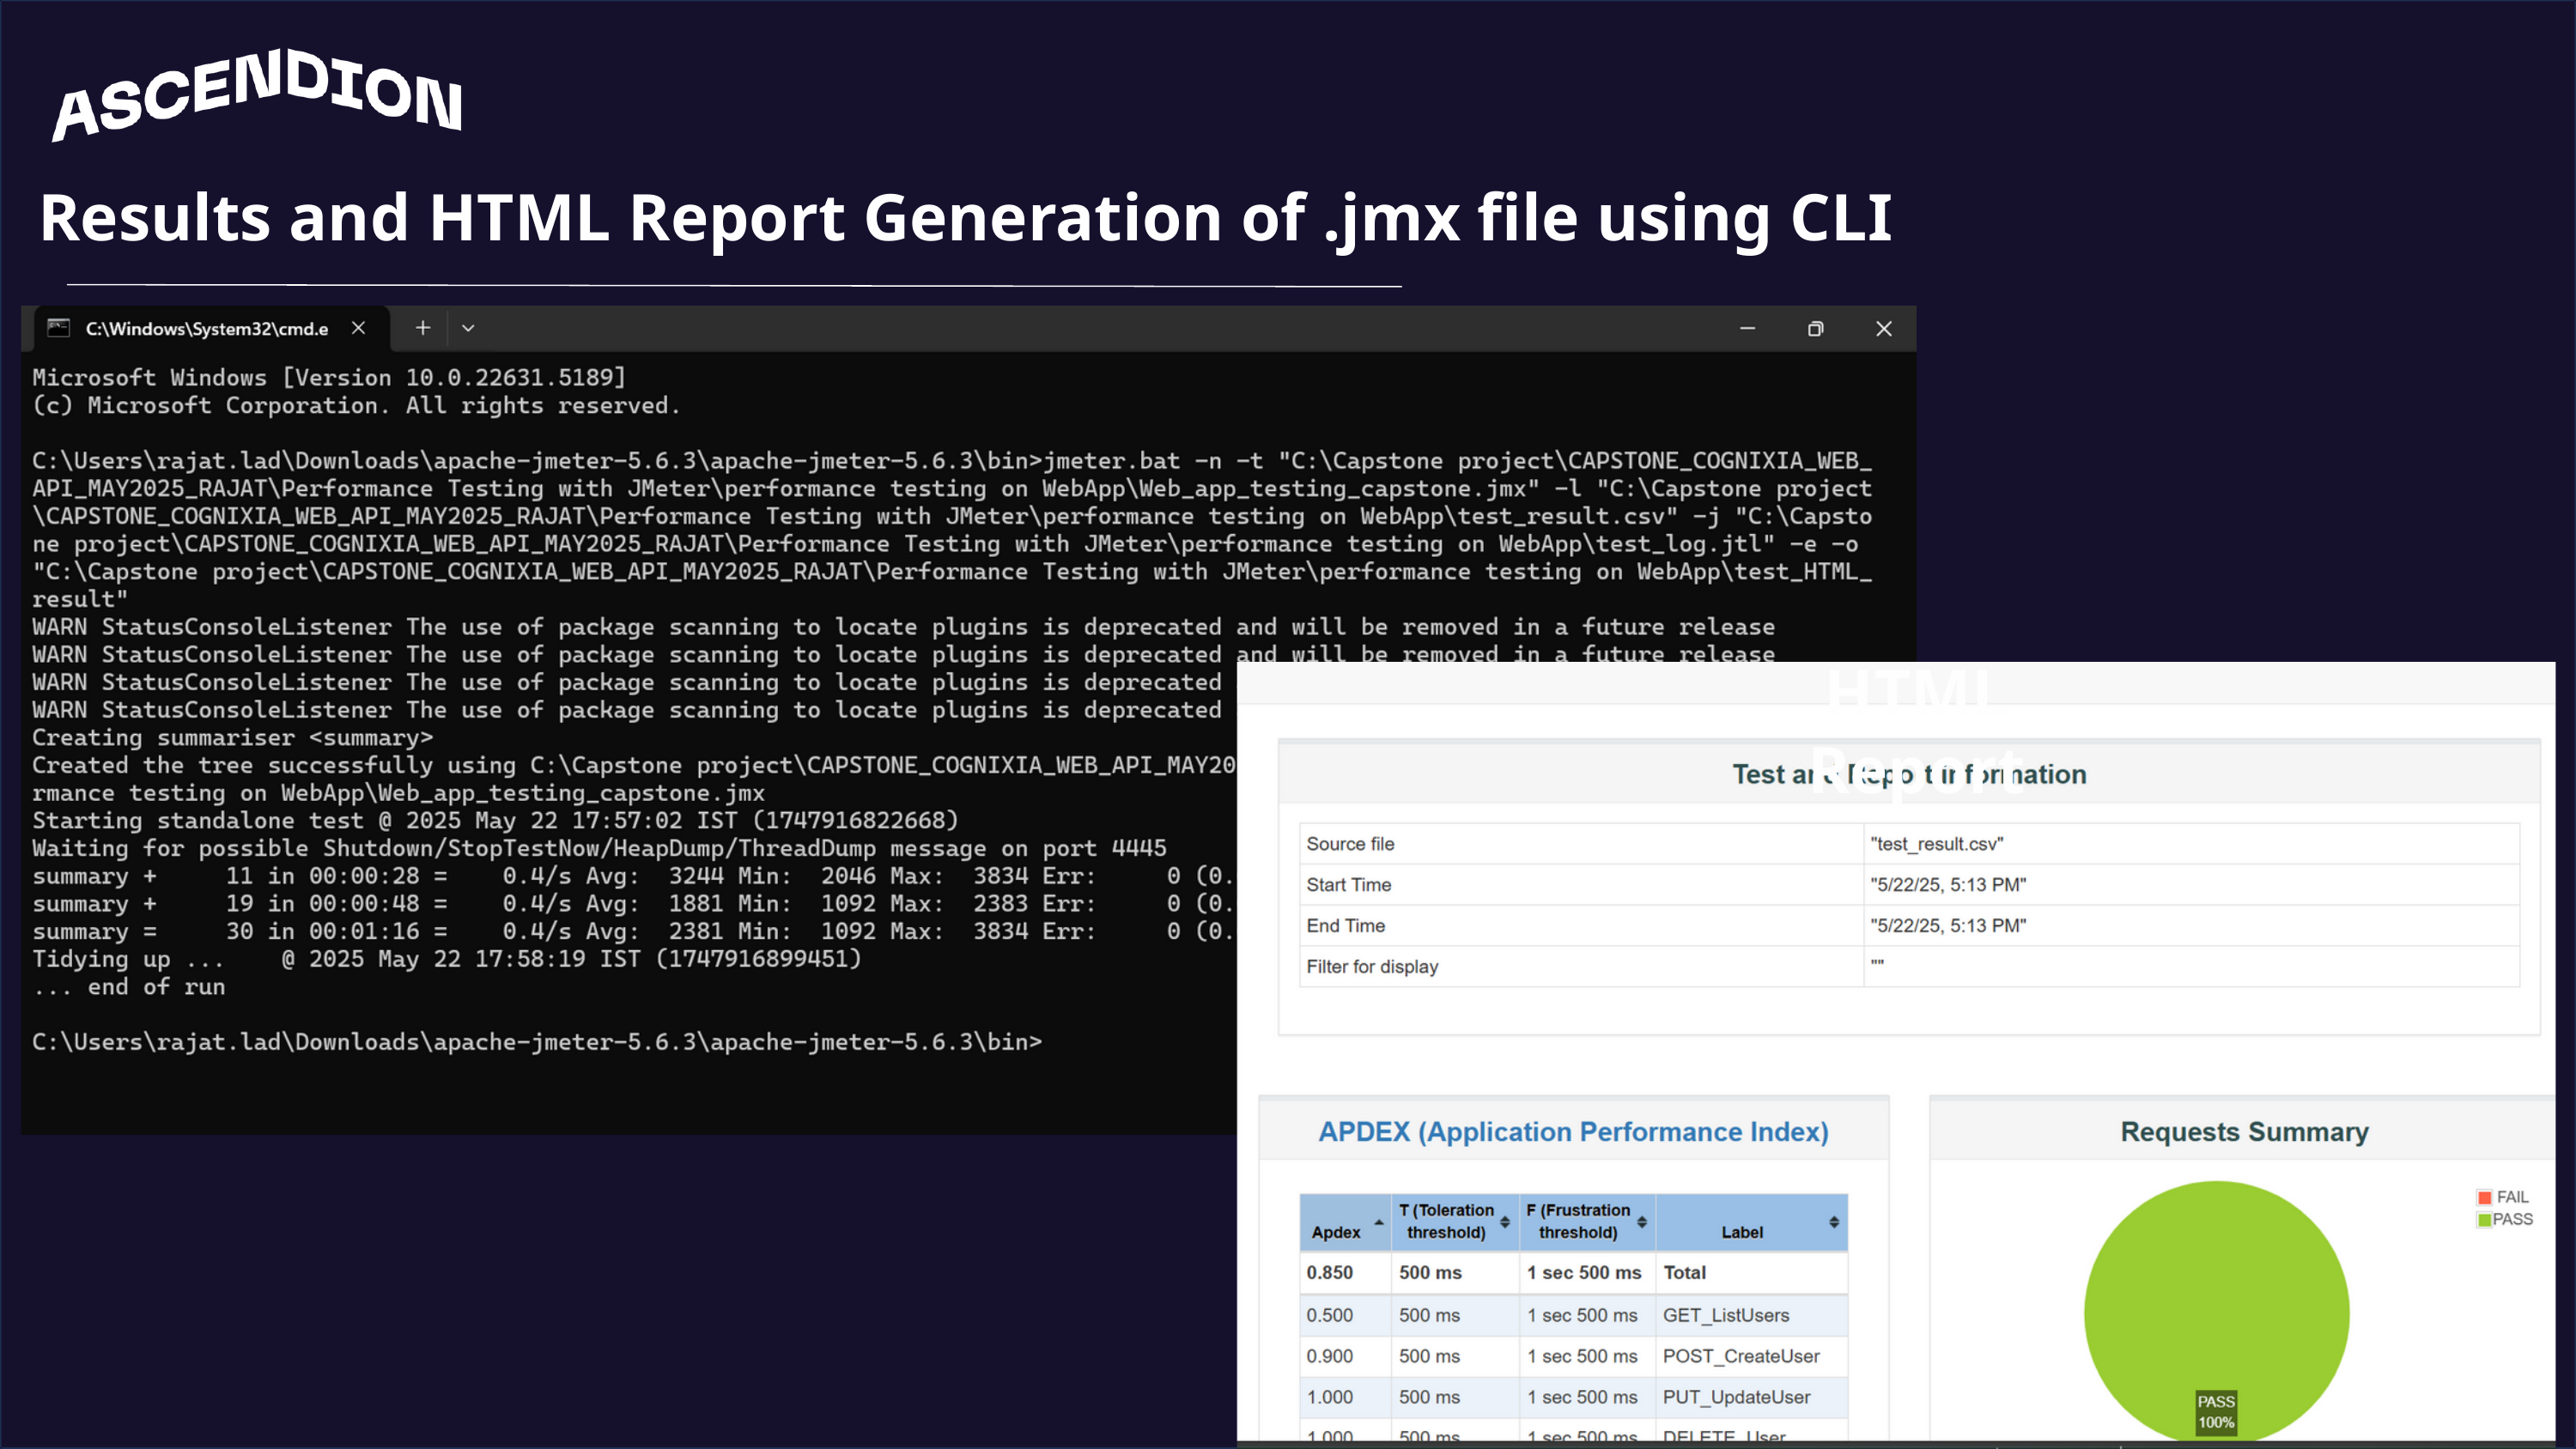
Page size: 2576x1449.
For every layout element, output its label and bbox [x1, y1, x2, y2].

text_box [38, 184, 2556, 307]
text_box [0, 0, 2576, 1449]
